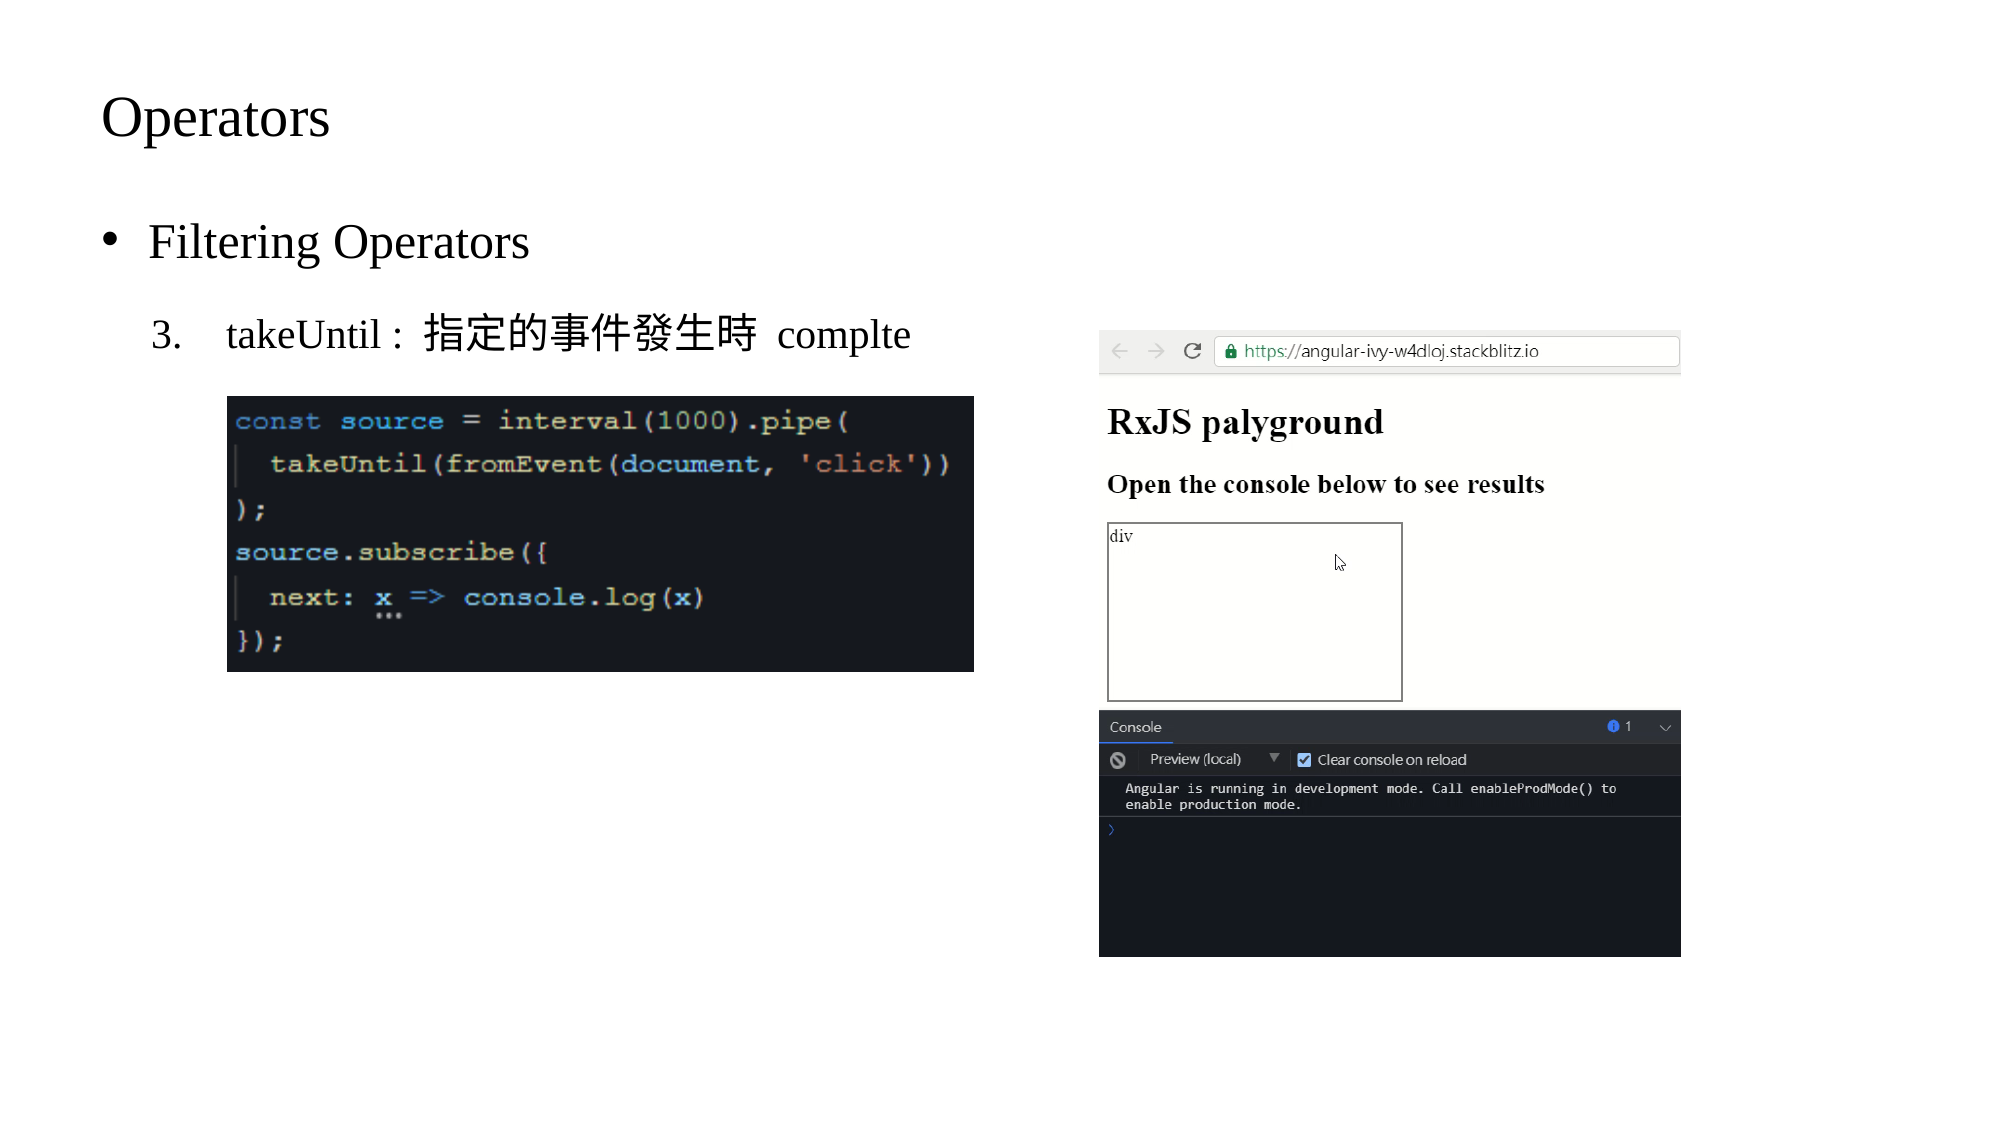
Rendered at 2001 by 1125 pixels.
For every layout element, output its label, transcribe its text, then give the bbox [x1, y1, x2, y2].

text_box Filtering Operators [86, 200, 1391, 276]
title Operators [86, 56, 1812, 180]
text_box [1098, 329, 1682, 958]
picture [227, 396, 974, 672]
text_box takeUntil : 指定的事件發生時 complte [136, 299, 1913, 365]
